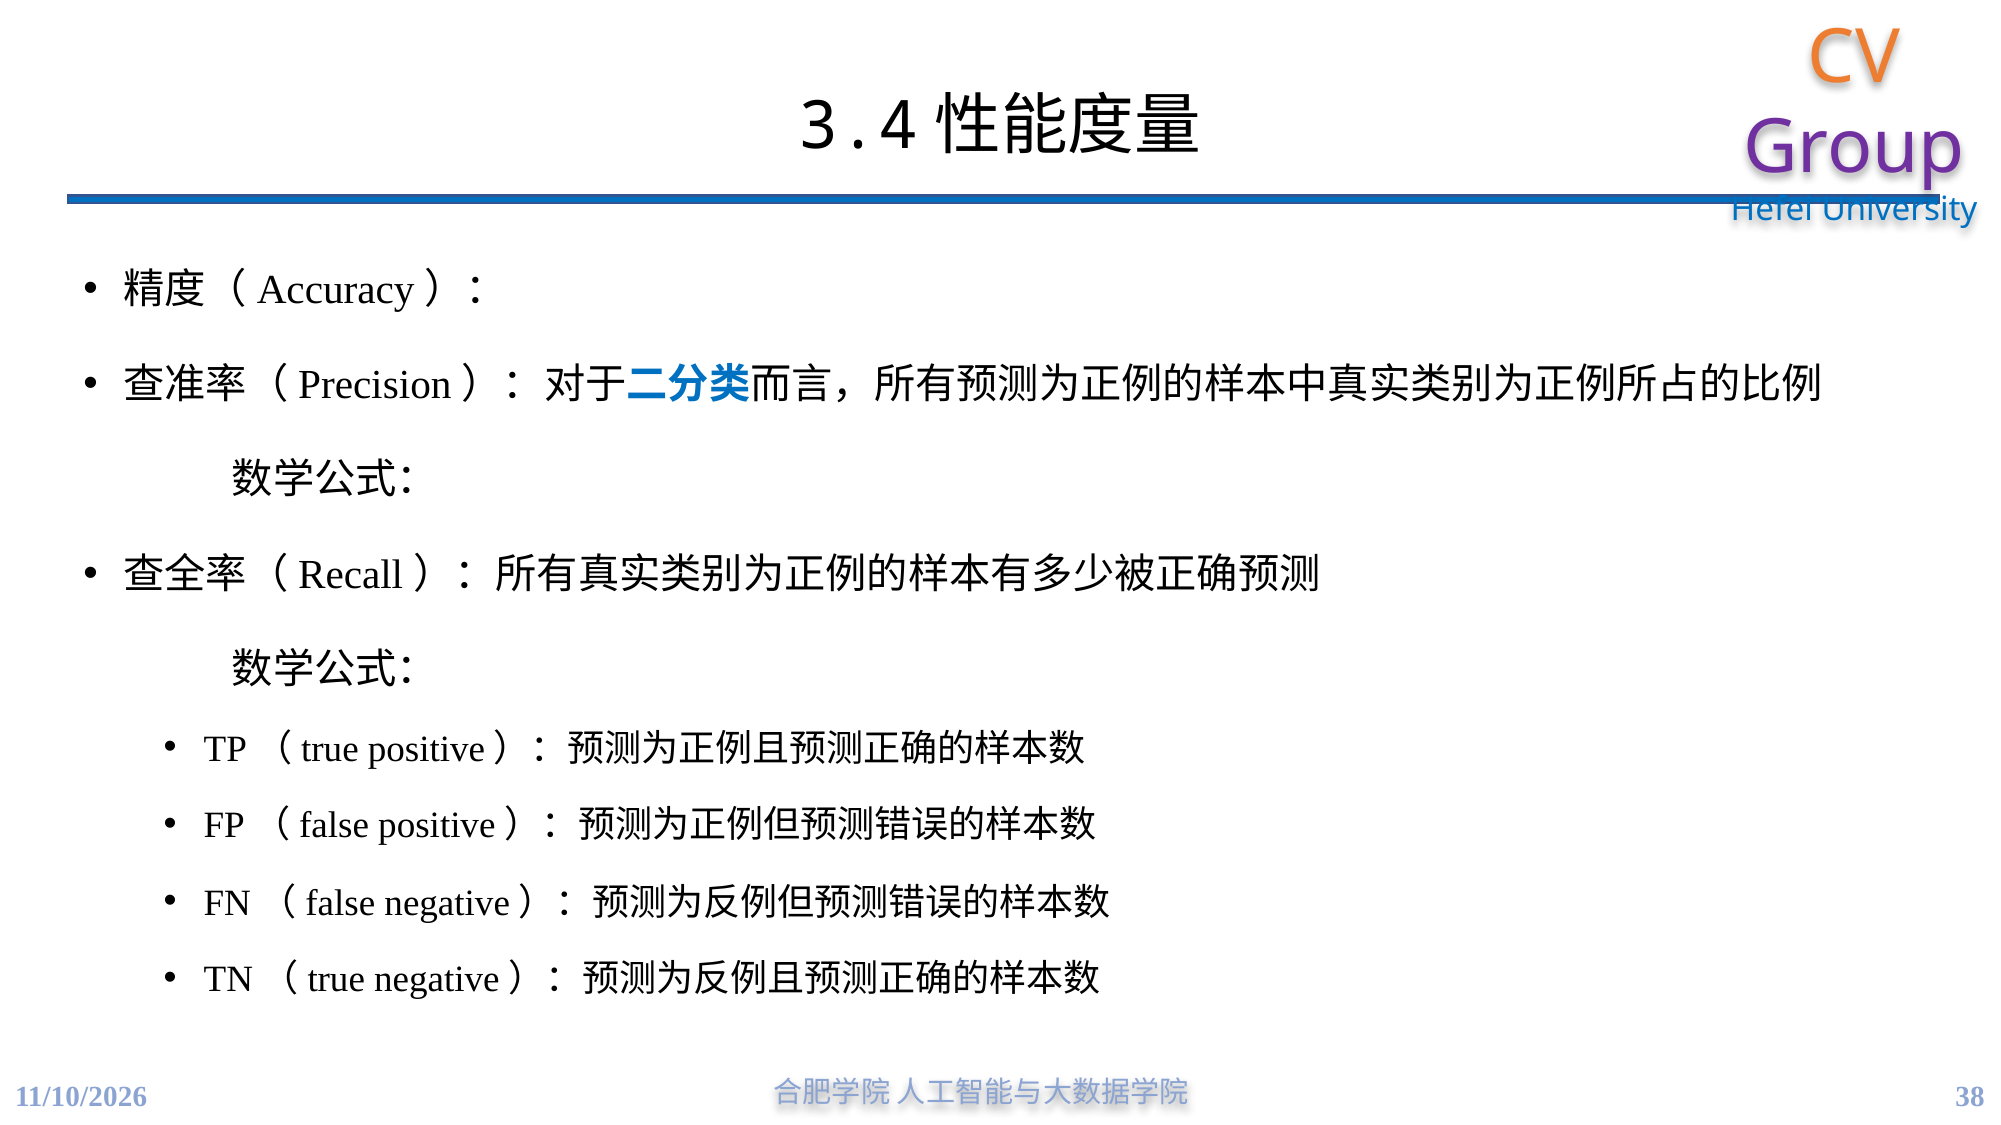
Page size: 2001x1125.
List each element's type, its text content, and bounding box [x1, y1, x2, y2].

slide_number 38 [1550, 1065, 2000, 1125]
footer 合肥学院 人工智能与大数据学院 [643, 1065, 1319, 1125]
title 3.4性能度量 [64, 59, 1936, 195]
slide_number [0, 1065, 450, 1125]
